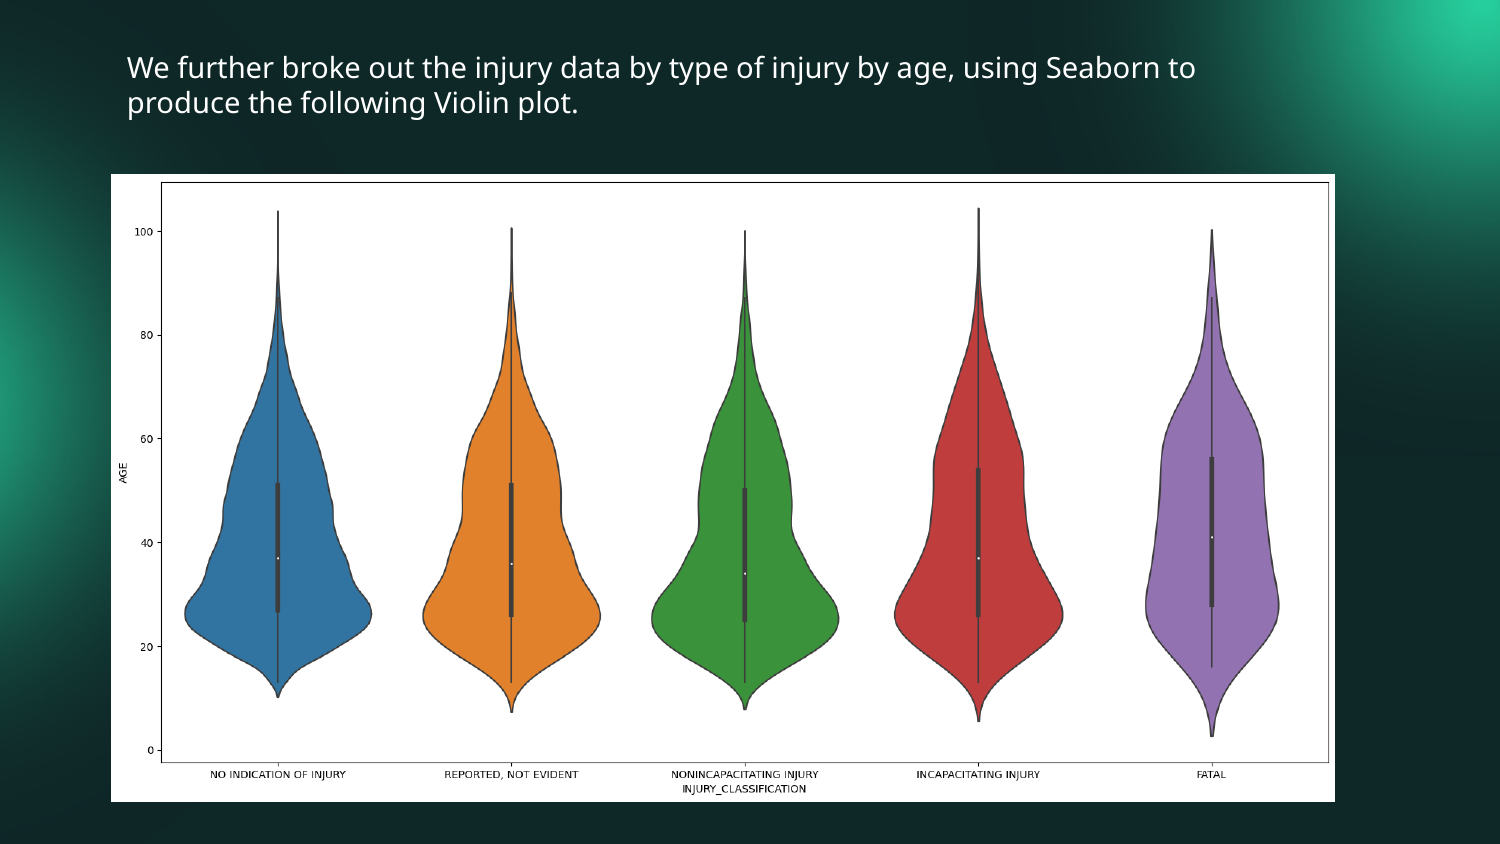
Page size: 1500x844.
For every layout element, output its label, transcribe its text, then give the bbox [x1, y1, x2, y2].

picture [0, 0, 1500, 844]
title We further broke out the injury data by type of injury by age, using Seaborn to produce the following Violin plot. [111, 33, 1324, 128]
